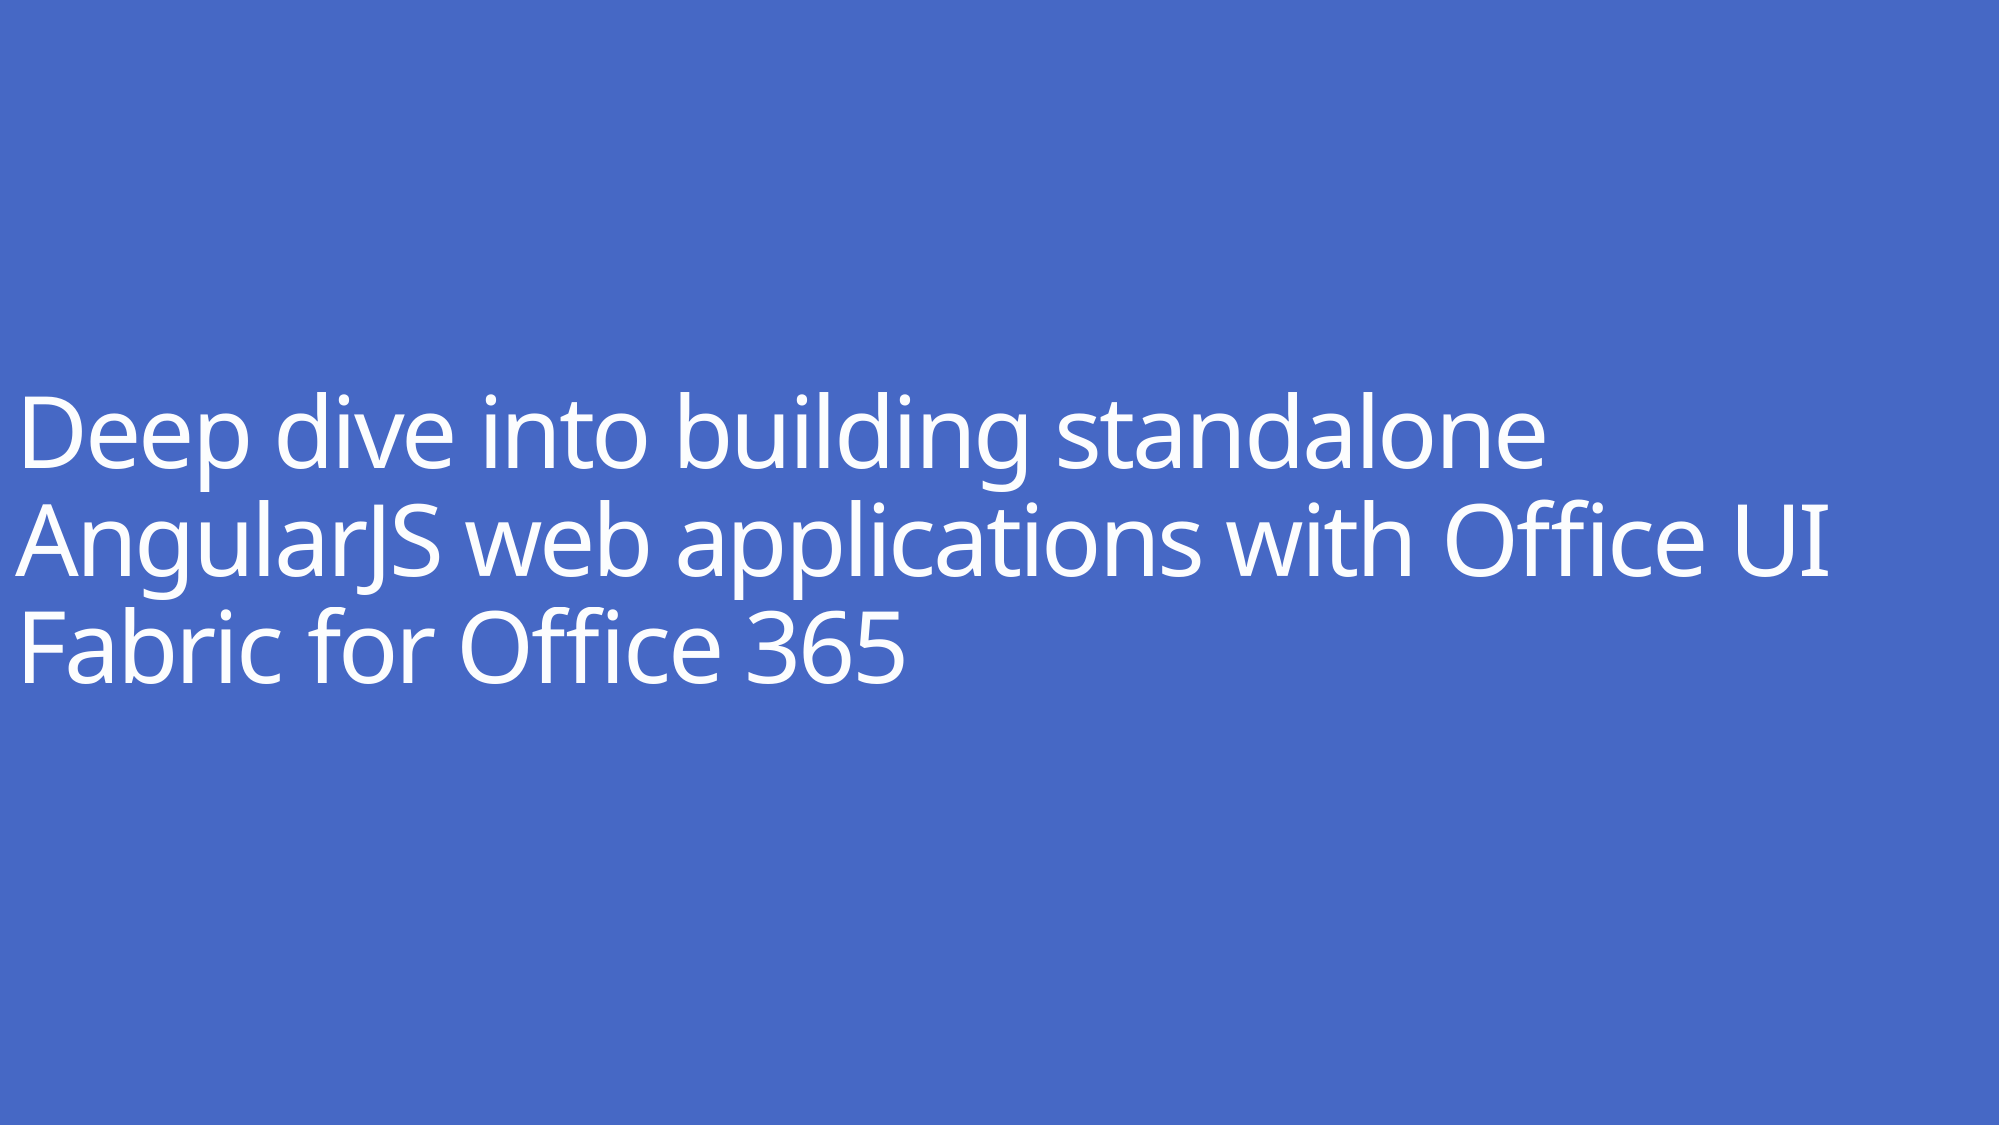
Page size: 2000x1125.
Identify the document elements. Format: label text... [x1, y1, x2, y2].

title Deep dive into building standalone AngularJS web applications with Office UI Fabric for Office 365 [15, 385, 1977, 703]
